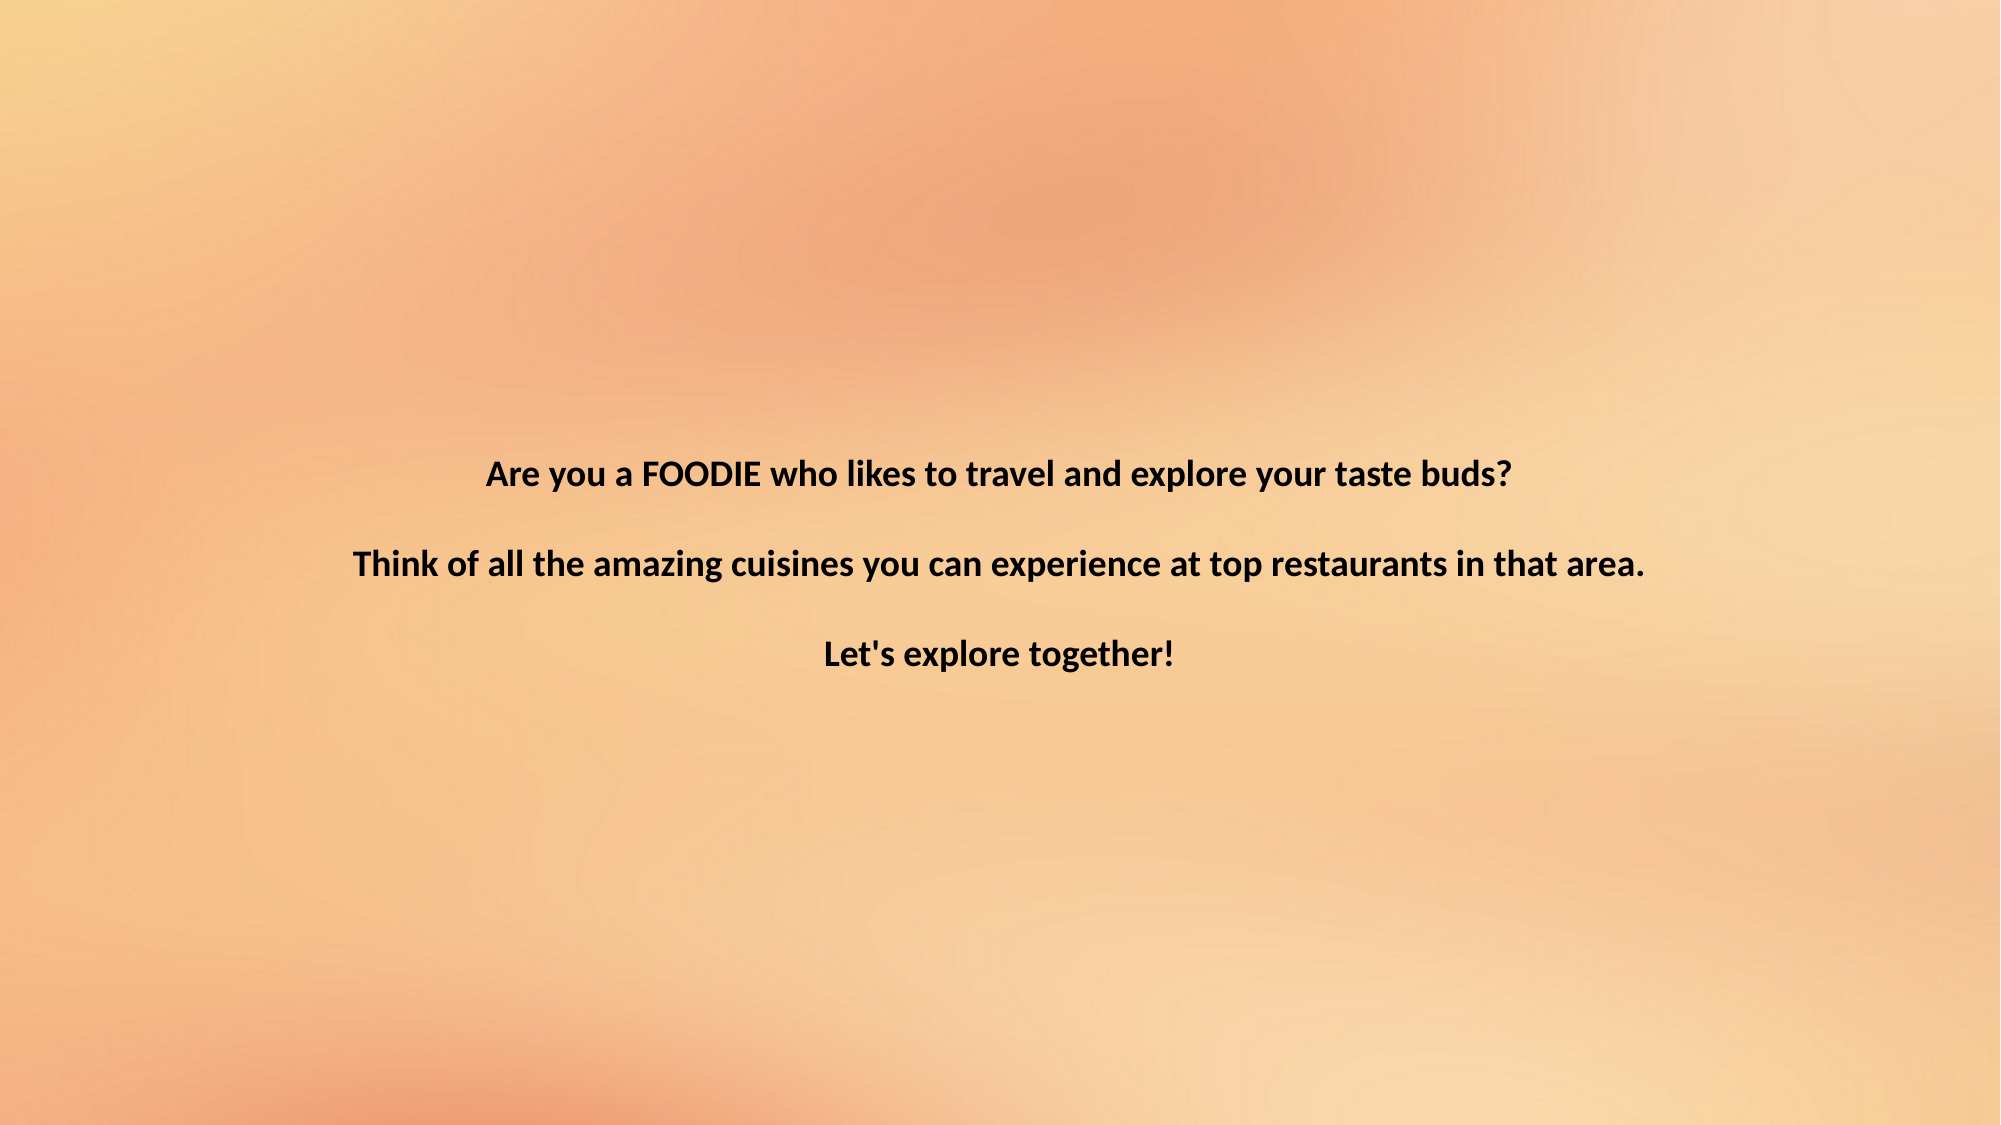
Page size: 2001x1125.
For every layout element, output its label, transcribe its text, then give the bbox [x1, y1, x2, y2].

text_box Are you a FOODIE who likes to travel and explore your taste buds? Think of all the amazing cuisines you can experience at top restaurants in that area. Let's explore together! [305, 441, 1695, 682]
picture [0, 0, 2001, 1125]
